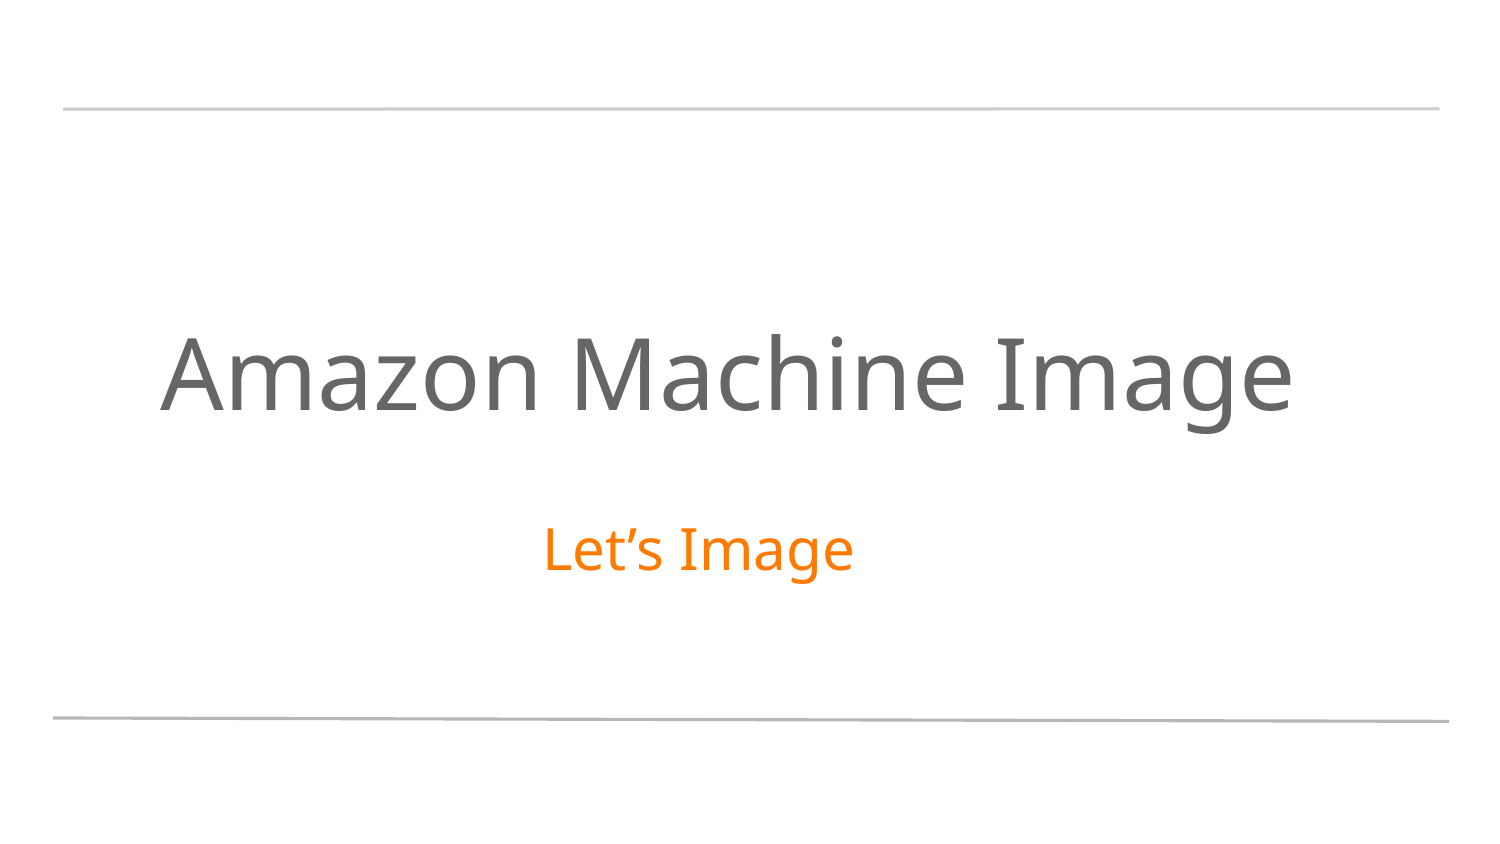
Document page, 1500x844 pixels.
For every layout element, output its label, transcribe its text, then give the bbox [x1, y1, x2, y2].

title Amazon Machine Image [36, 258, 1421, 446]
subtitle Let’s Image [0, 497, 1398, 627]
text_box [52, 717, 1450, 722]
